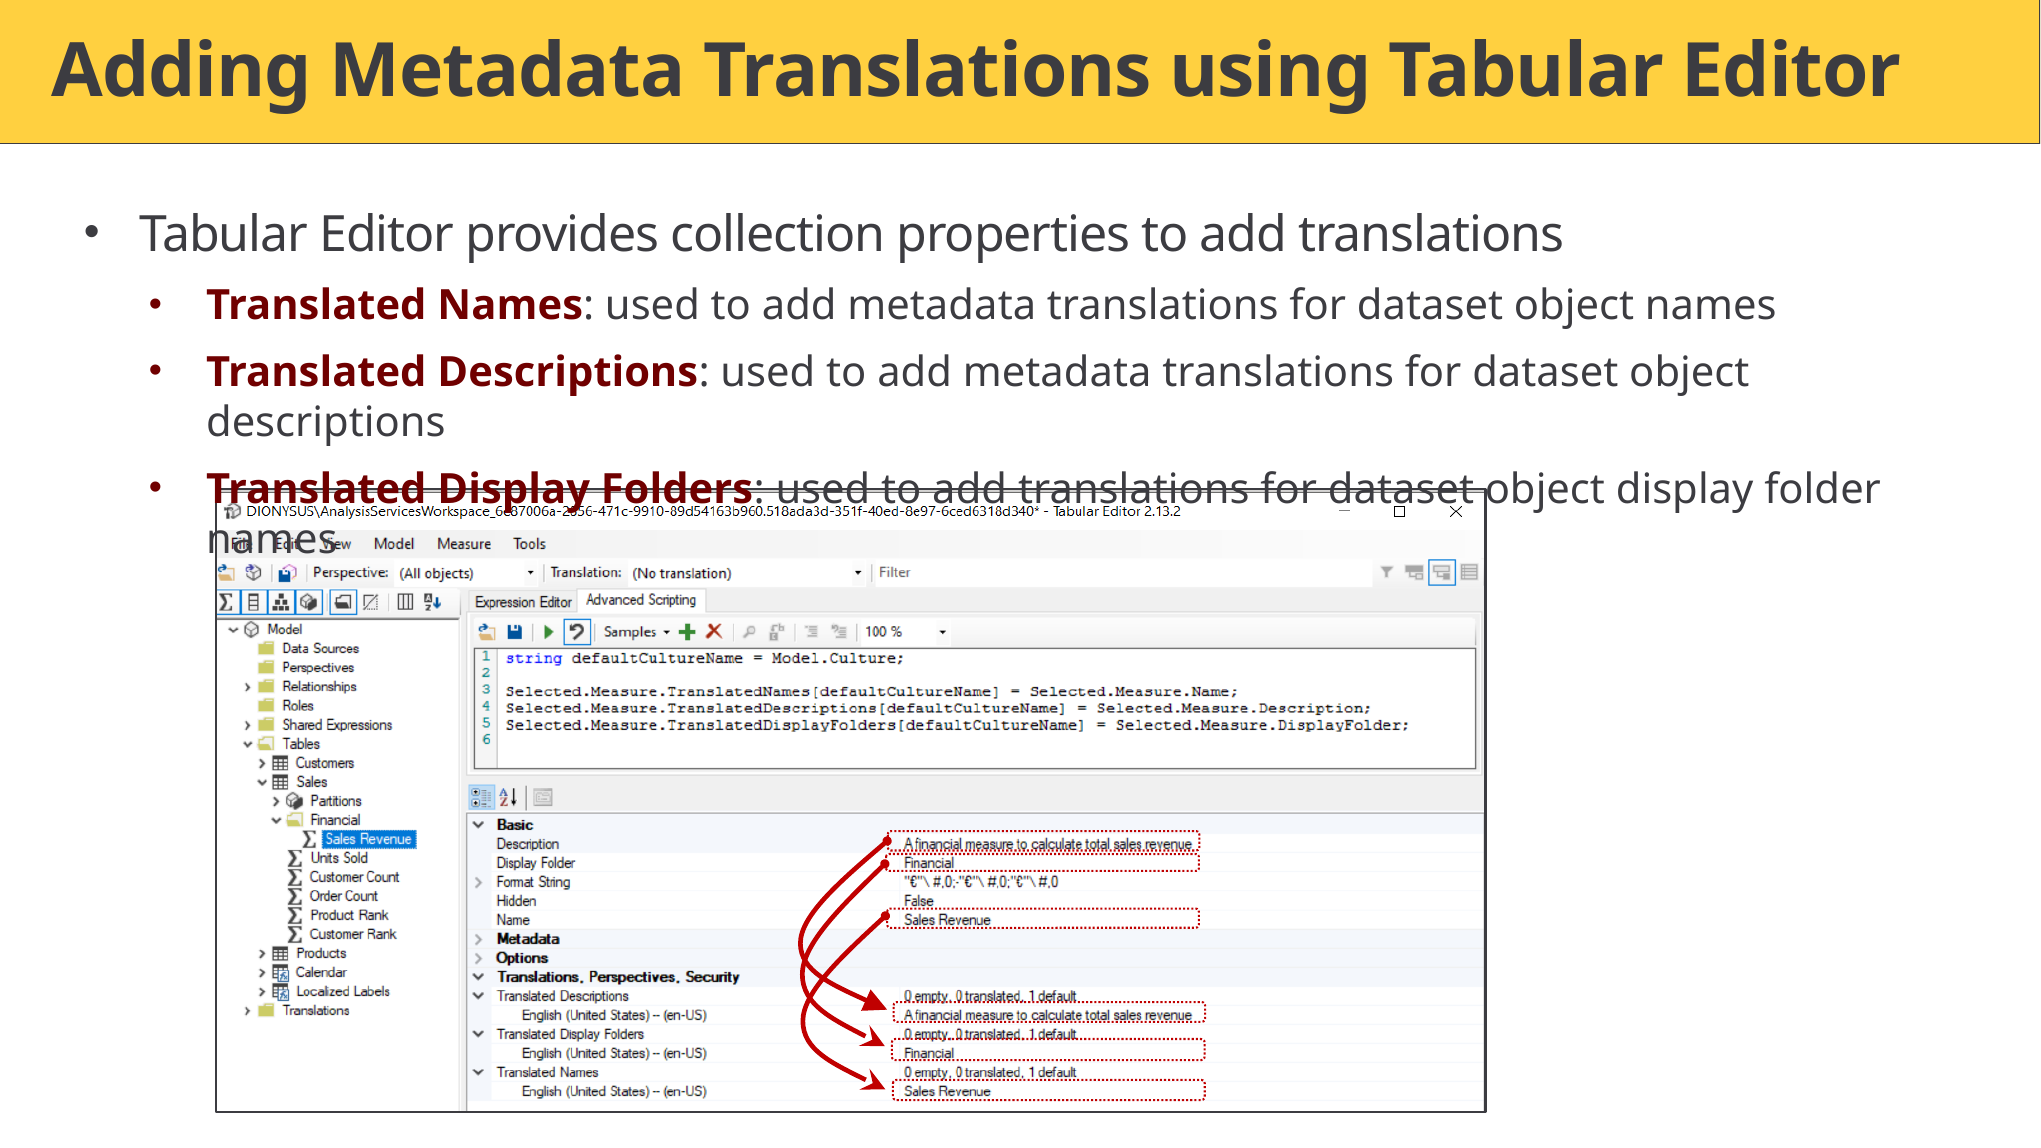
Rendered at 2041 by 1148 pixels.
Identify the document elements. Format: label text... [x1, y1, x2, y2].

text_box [216, 489, 1485, 1112]
title Adding Metadata Translations using Tabular Editor [51, 31, 1988, 113]
list Tabular Editor provides collection properties to add translations Translated Names: used to add metadata translations for dataset object names Translated Descriptions: used to add metadata translations for dataset object descriptions Translated Display Folders: used to add translations for dataset object display folder names [83, 201, 1988, 464]
